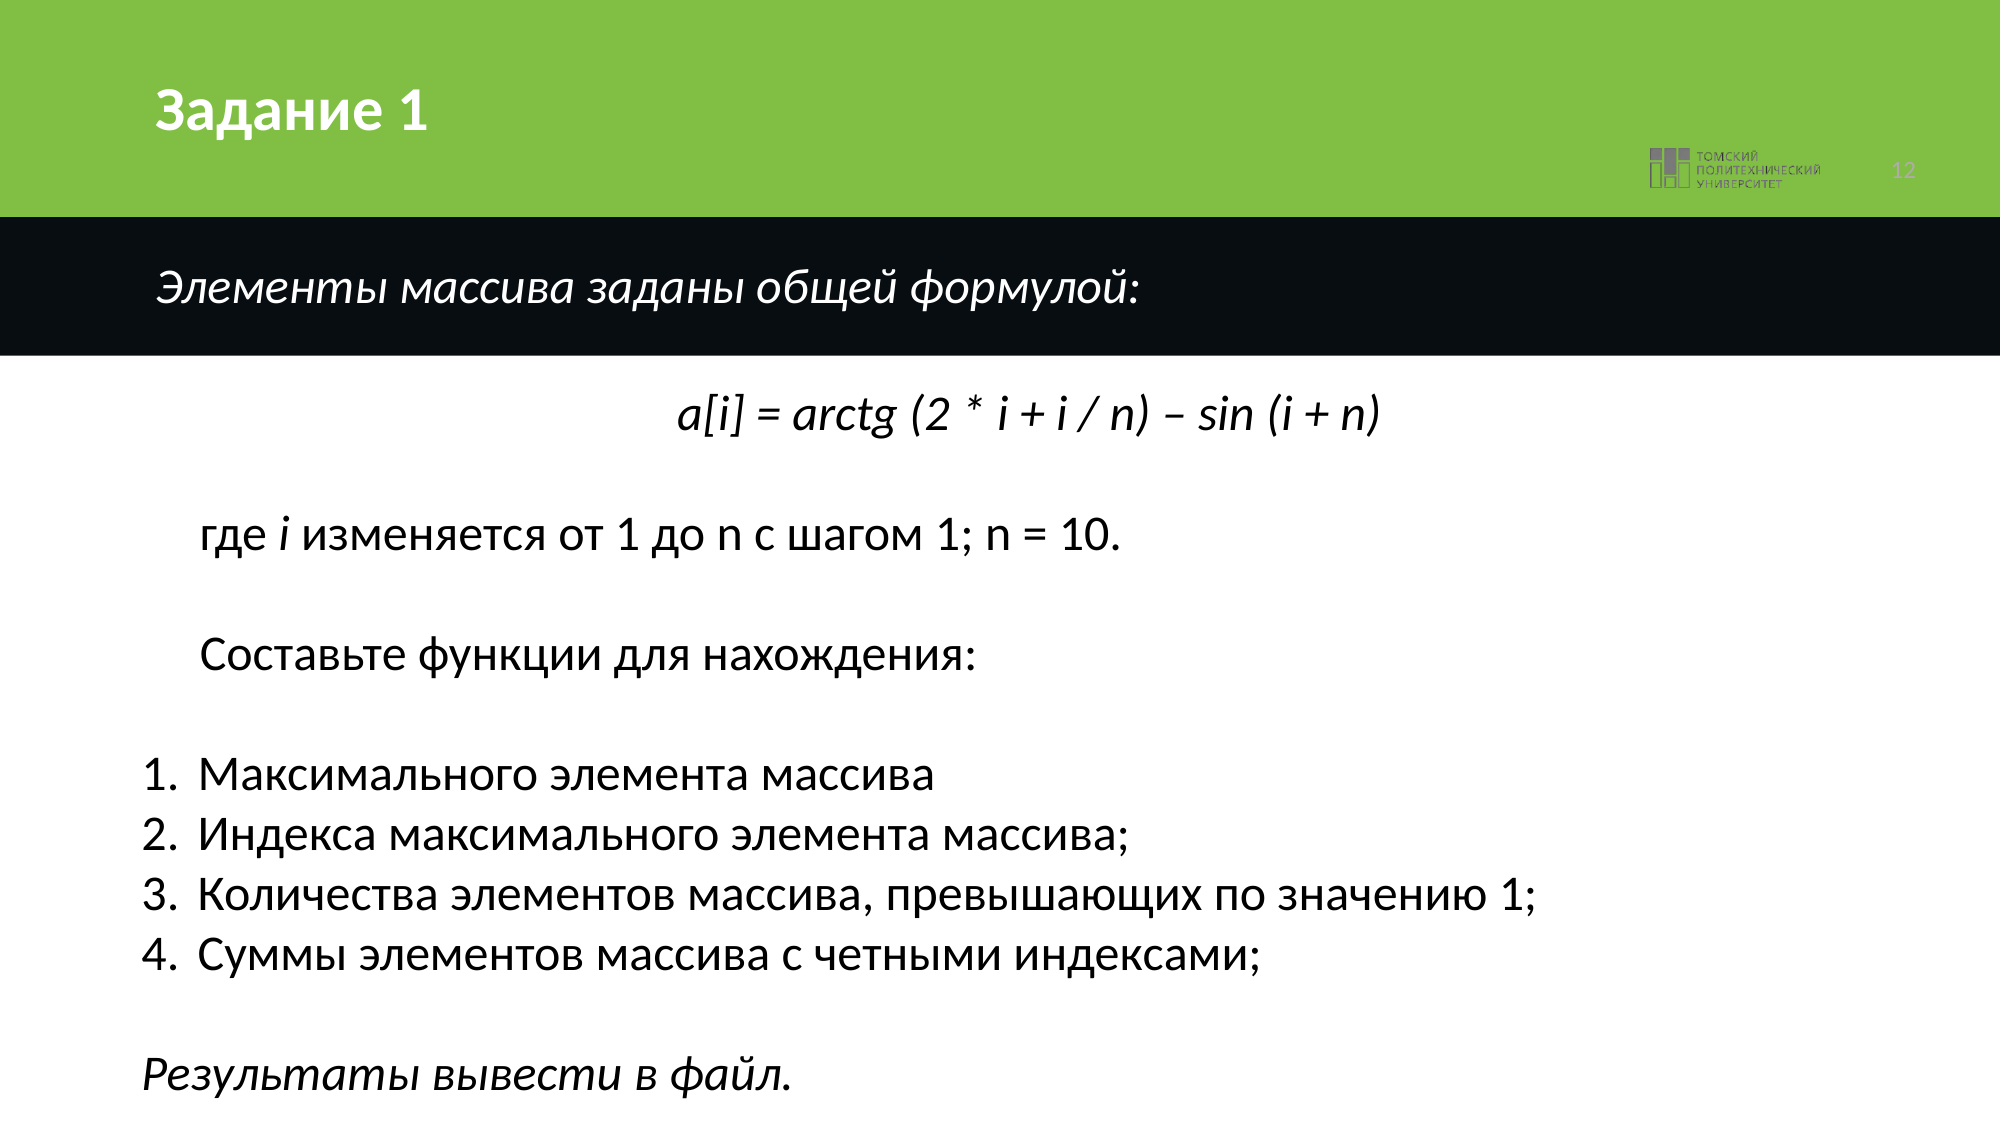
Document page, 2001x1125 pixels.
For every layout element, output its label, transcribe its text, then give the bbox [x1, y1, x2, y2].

text_box Элементы массива заданы общей формулой: [140, 245, 1651, 321]
picture [1650, 148, 1820, 188]
text_box a[i] = arctg (2 * i + i / n) – sin (i + n) где i изменяется от 1 до n с шагом 1; n = 10. Составьте функции для нахождения: Максимального элемента массива Индекса максимального элемента массива; Количества элементов массива, превышающих по значению 1; Суммы элементов массива с четными индексами; Результаты вывести в файл. [126, 372, 1874, 1108]
text_box 12 [1862, 138, 1932, 199]
text_box [0, 0, 2000, 218]
text_box [0, 355, 2000, 1125]
title Задание 1 [140, 45, 1361, 176]
